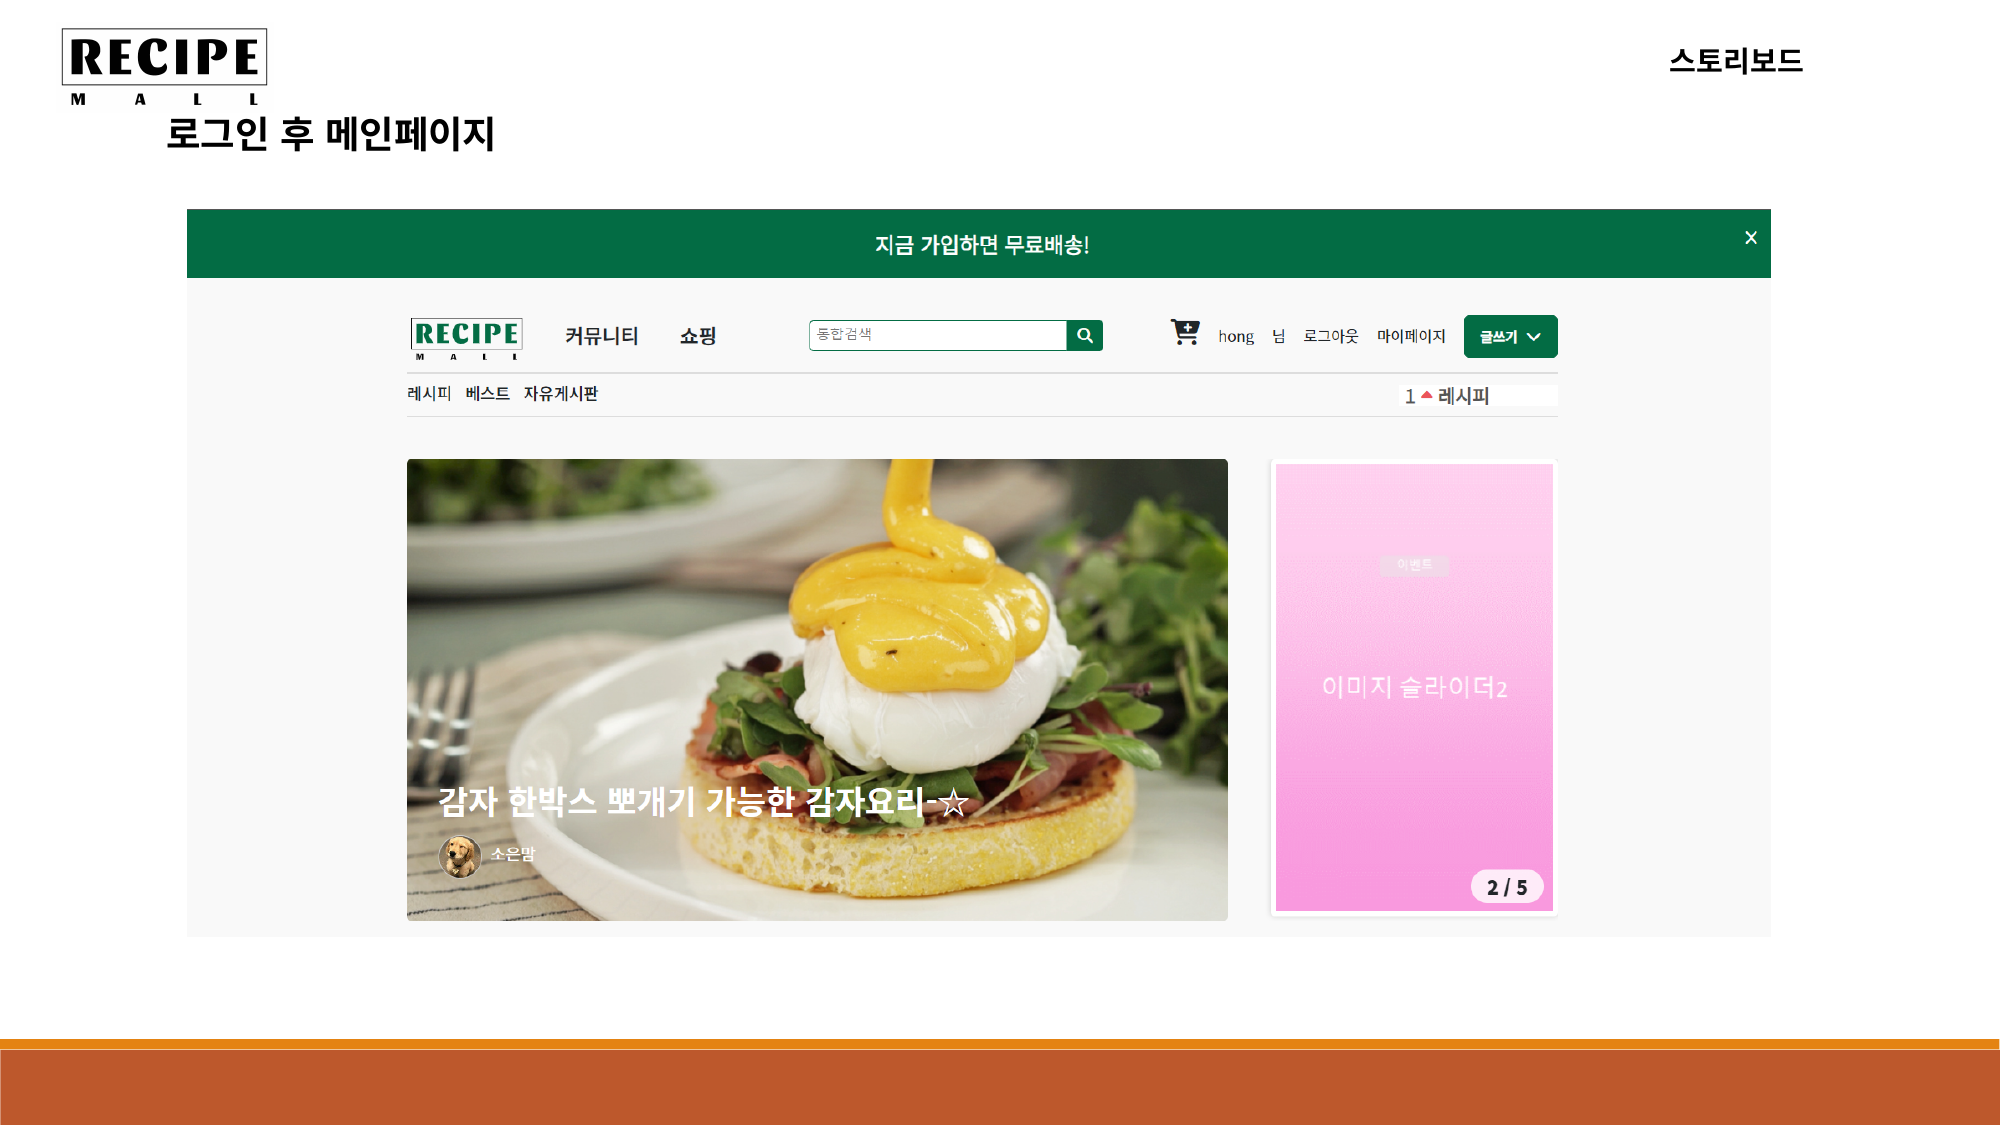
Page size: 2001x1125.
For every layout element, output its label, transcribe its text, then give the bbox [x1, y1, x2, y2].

picture [56, 21, 275, 114]
picture [187, 209, 1772, 937]
text_box 스토리보드 [1654, 36, 1923, 86]
text_box 로그인 후 메인페이지 [151, 104, 806, 164]
